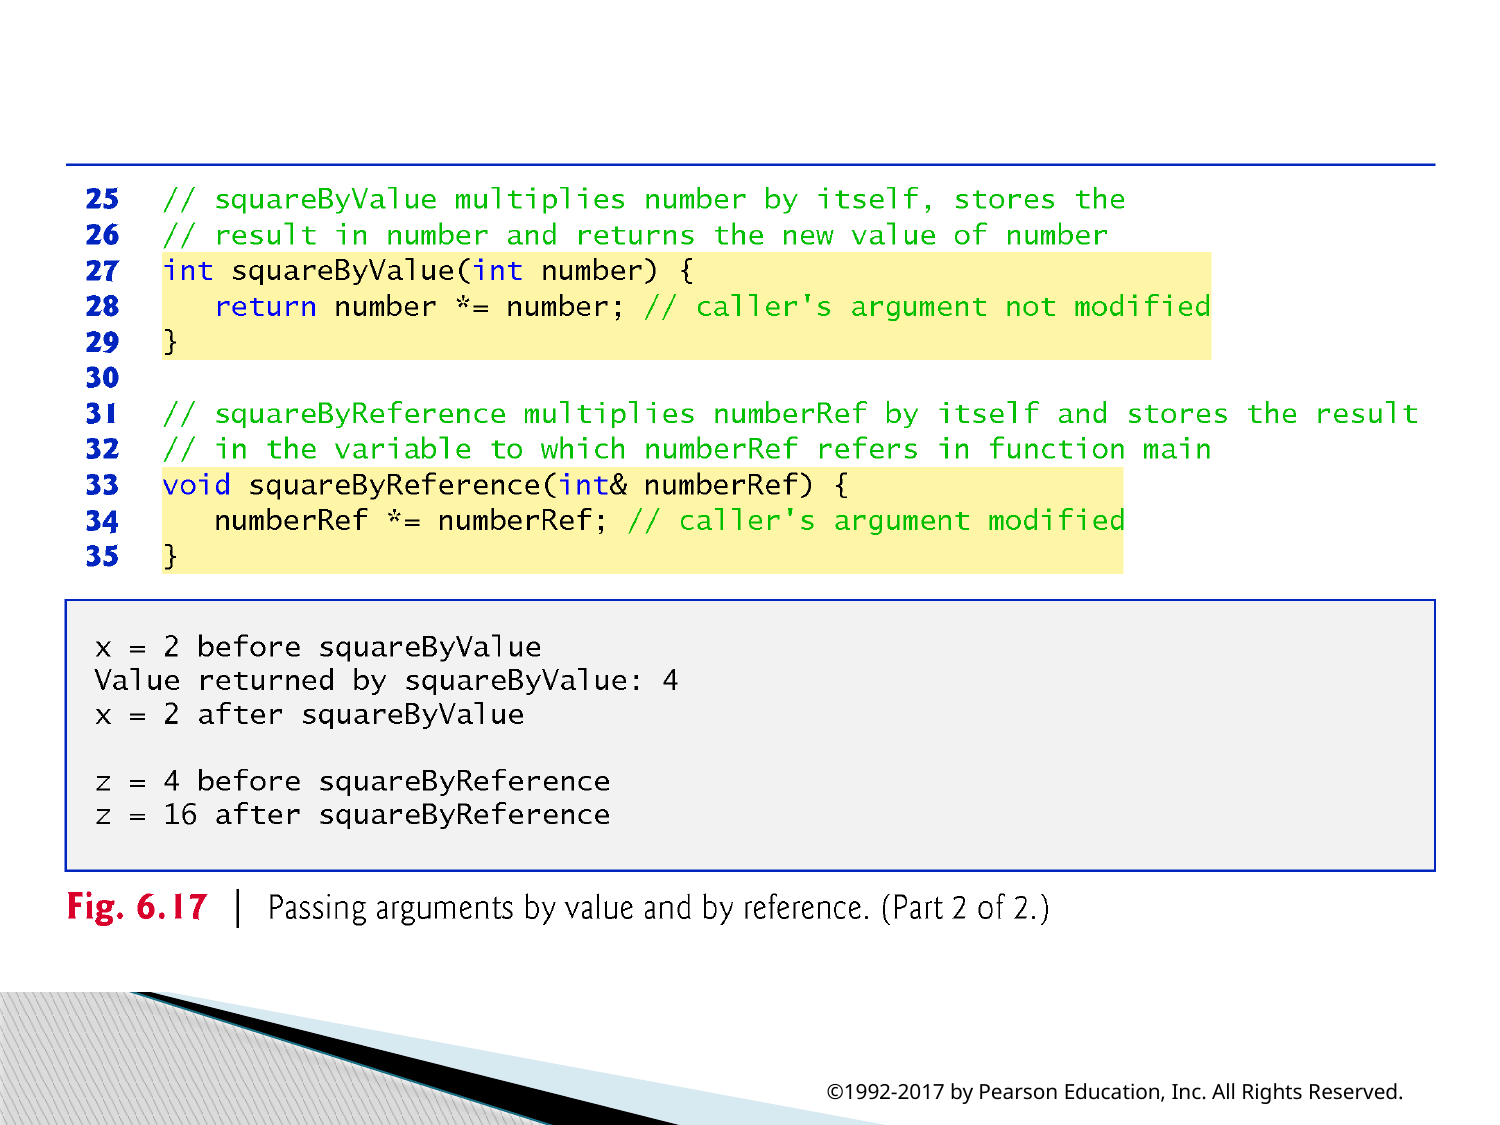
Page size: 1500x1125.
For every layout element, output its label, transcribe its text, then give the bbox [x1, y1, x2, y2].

picture [0, 99, 1500, 992]
footer ©1992-2017 by Pearson Education, Inc. All Rights Reserved. [650, 1051, 1419, 1112]
